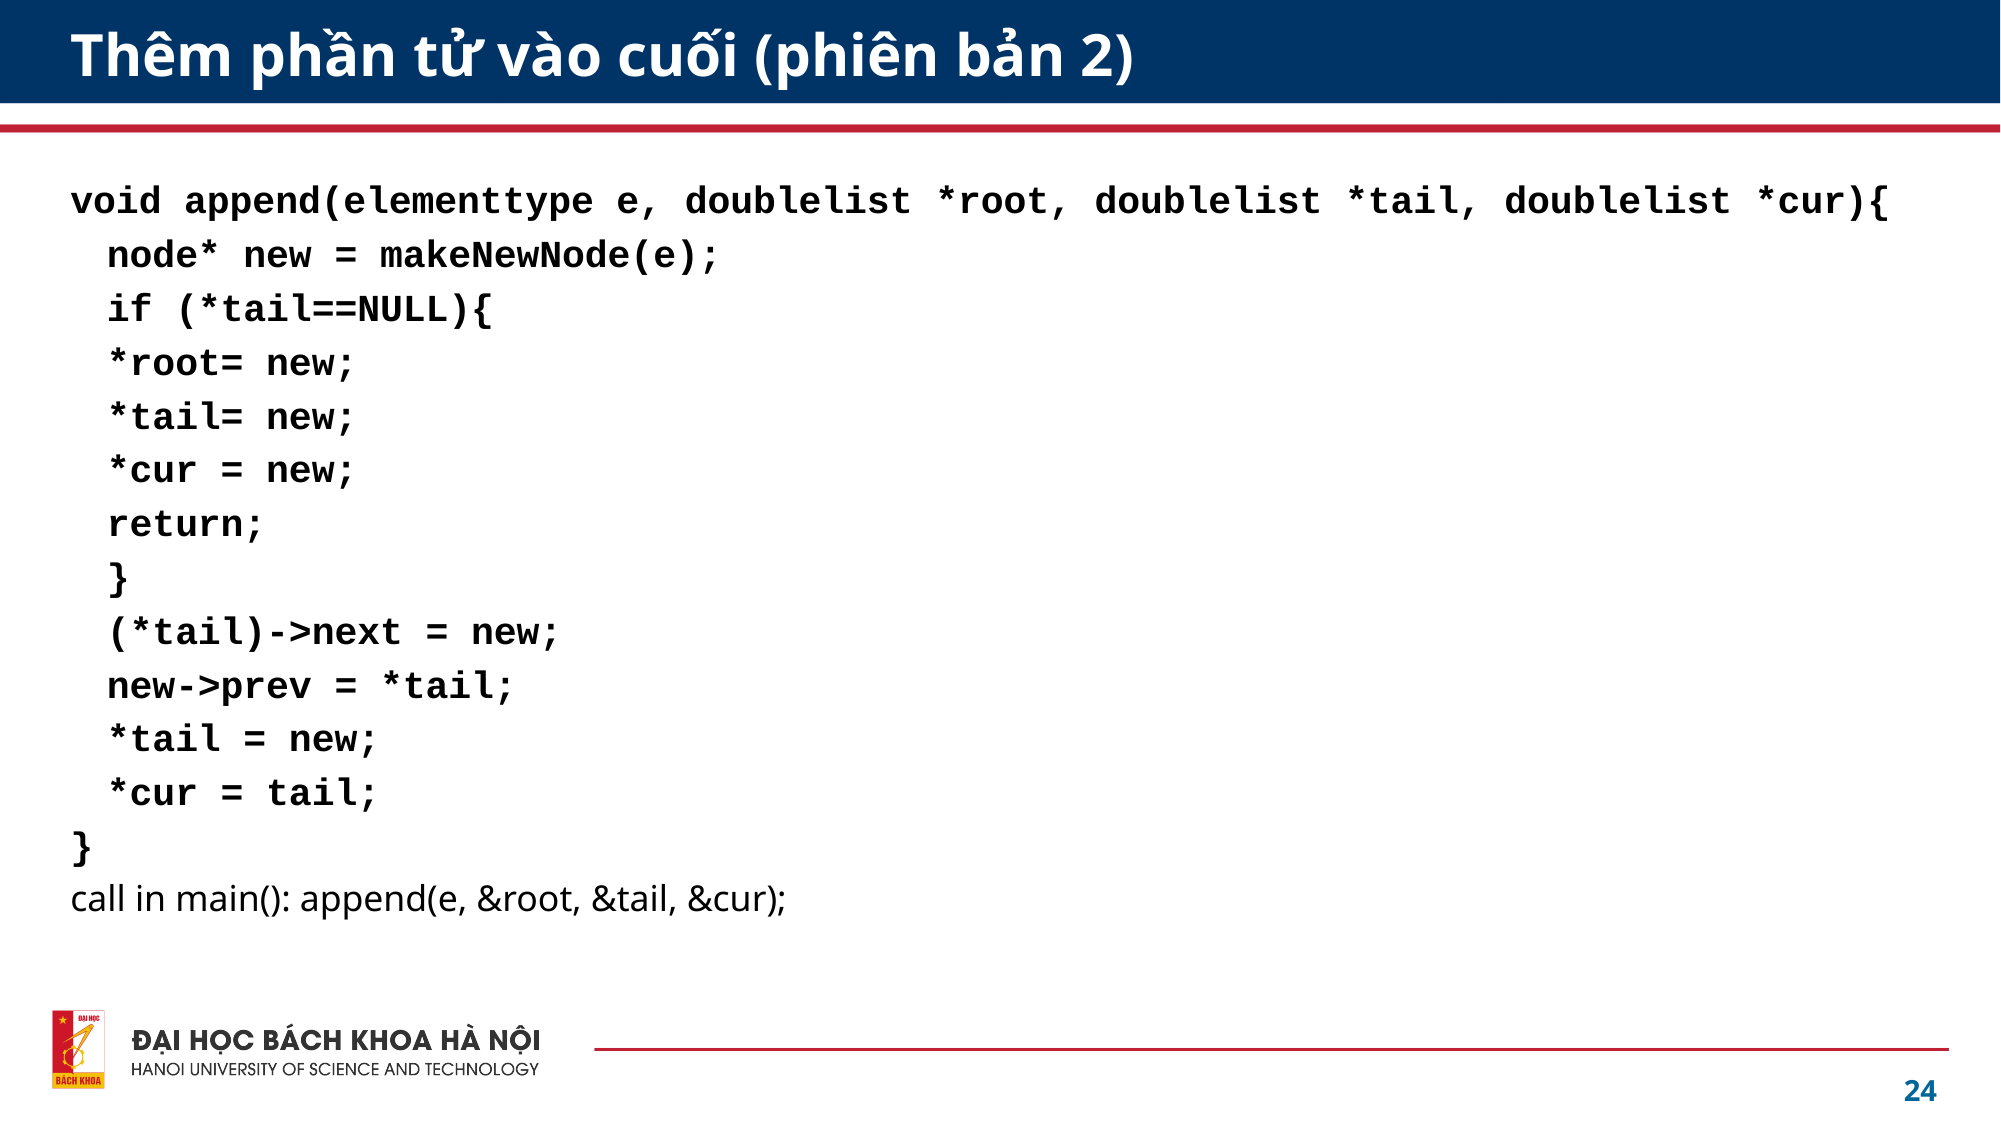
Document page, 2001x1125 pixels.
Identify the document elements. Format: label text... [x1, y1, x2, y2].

list void append(elementtype e, doublelist *root, doublelist *tail, doublelist *cur){ node* new = makeNewNode(e); if (*tail==NULL){ *root= new; *tail= new; *cur = new; return; } (*tail)->next = new; new->prev = *tail; *tail = new; *cur = tail; } call in main(): append(e, &root, &tail, &cur); [55, 173, 1945, 979]
slide_number 24 [1502, 1065, 1953, 1125]
title Thêm phần tử vào cuối (phiên bản 2) [55, 18, 1945, 90]
picture [0, 0, 2001, 1125]
